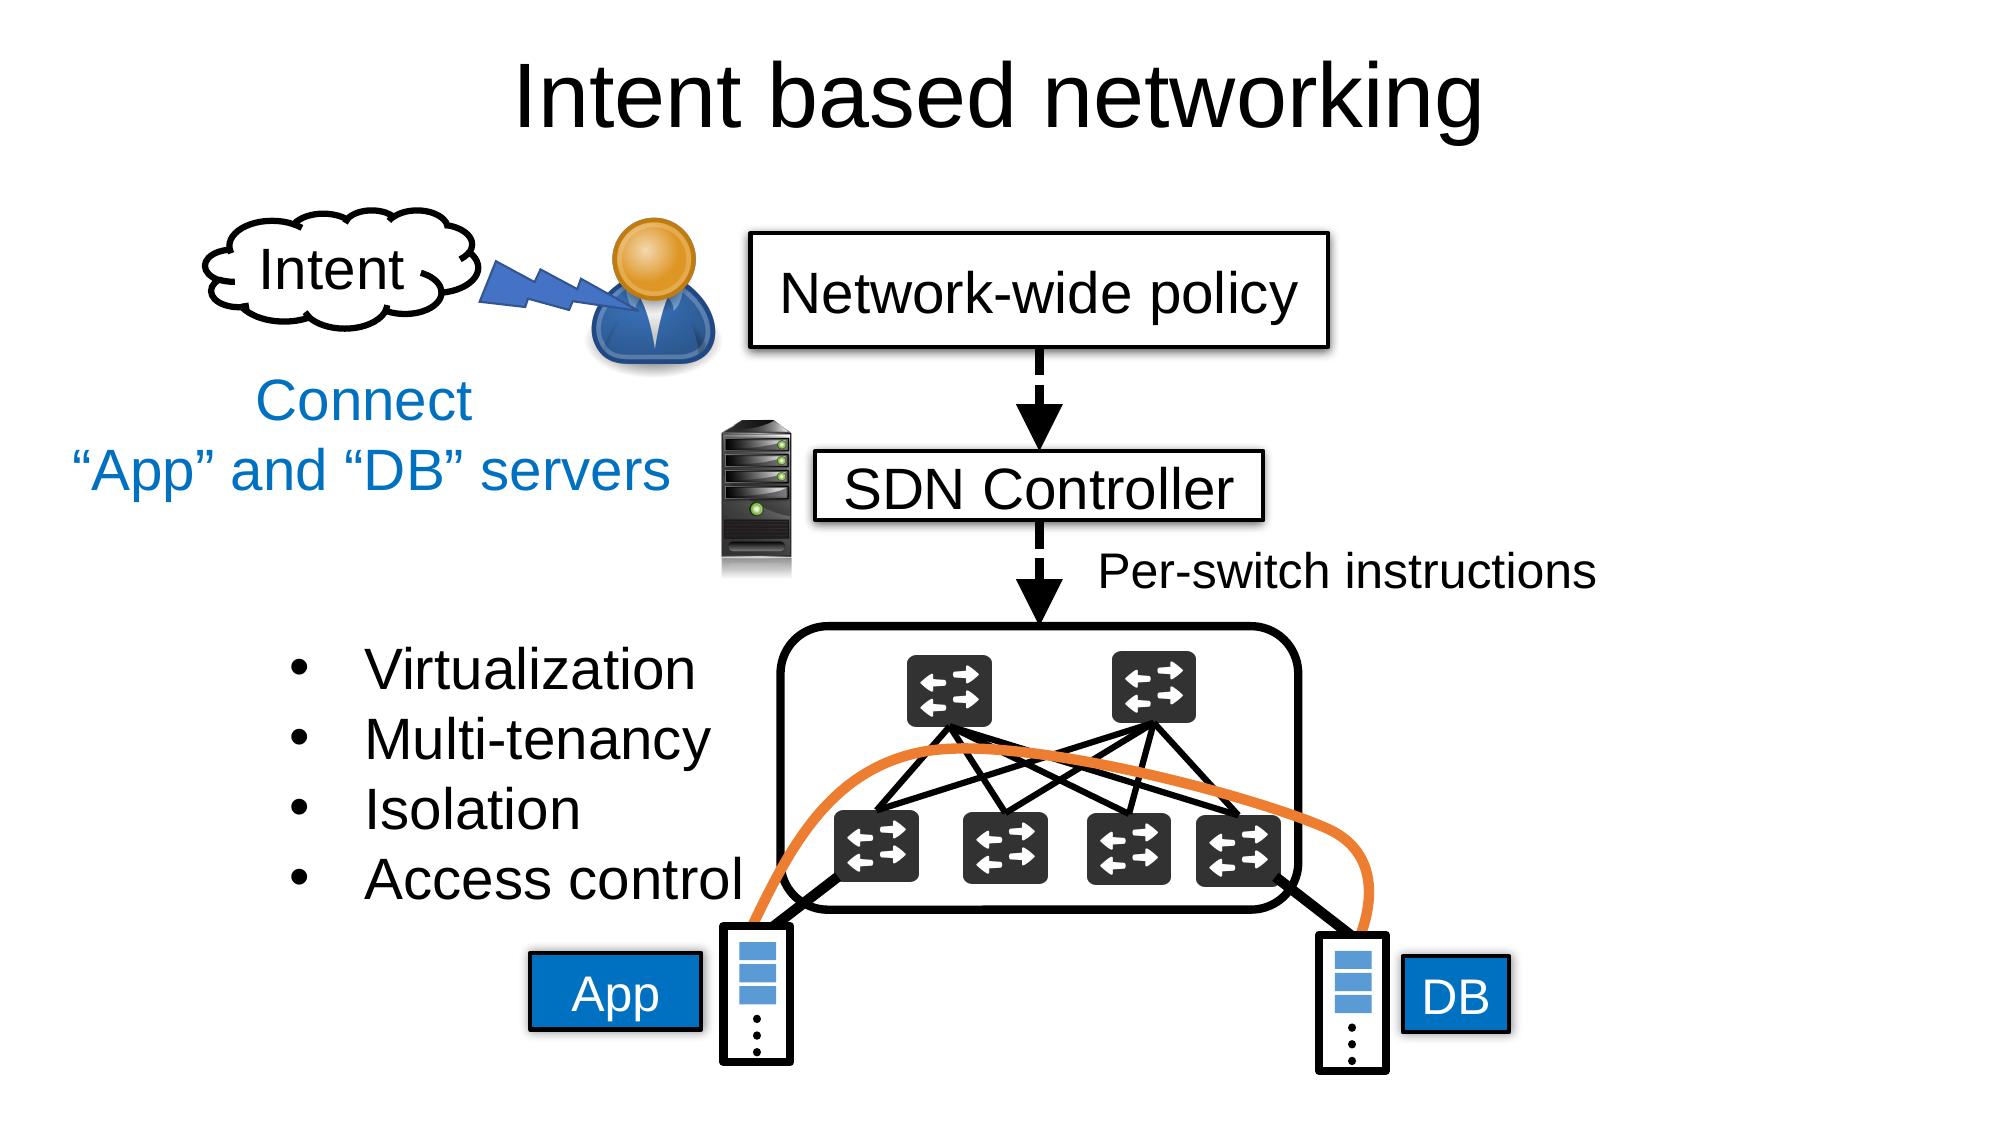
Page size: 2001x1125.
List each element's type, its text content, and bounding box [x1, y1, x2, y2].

text_box [752, 905, 761, 922]
text_box Virtualization Multi-tenancy Isolation Access control [199, 623, 760, 919]
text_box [761, 876, 838, 936]
text_box Per-switch instructions [1082, 531, 1613, 607]
text_box App [530, 952, 702, 1030]
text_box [723, 926, 791, 1063]
text_box [478, 259, 565, 310]
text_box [834, 651, 1281, 887]
text_box Connect “App” and “DB” servers [56, 354, 688, 510]
text_box [1281, 809, 1371, 931]
text_box DB [1402, 956, 1509, 1033]
text_box SDN Controller [844, 451, 1264, 521]
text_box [1275, 876, 1351, 936]
text_box Network-wide policy [750, 233, 1329, 347]
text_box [1318, 934, 1386, 1071]
picture [666, 404, 844, 583]
text_box [794, 887, 1315, 944]
text_box [779, 625, 1300, 869]
title Intent based networking [137, 29, 1863, 168]
text_box [776, 796, 834, 876]
picture [565, 210, 742, 387]
text_box Intent [203, 209, 480, 330]
